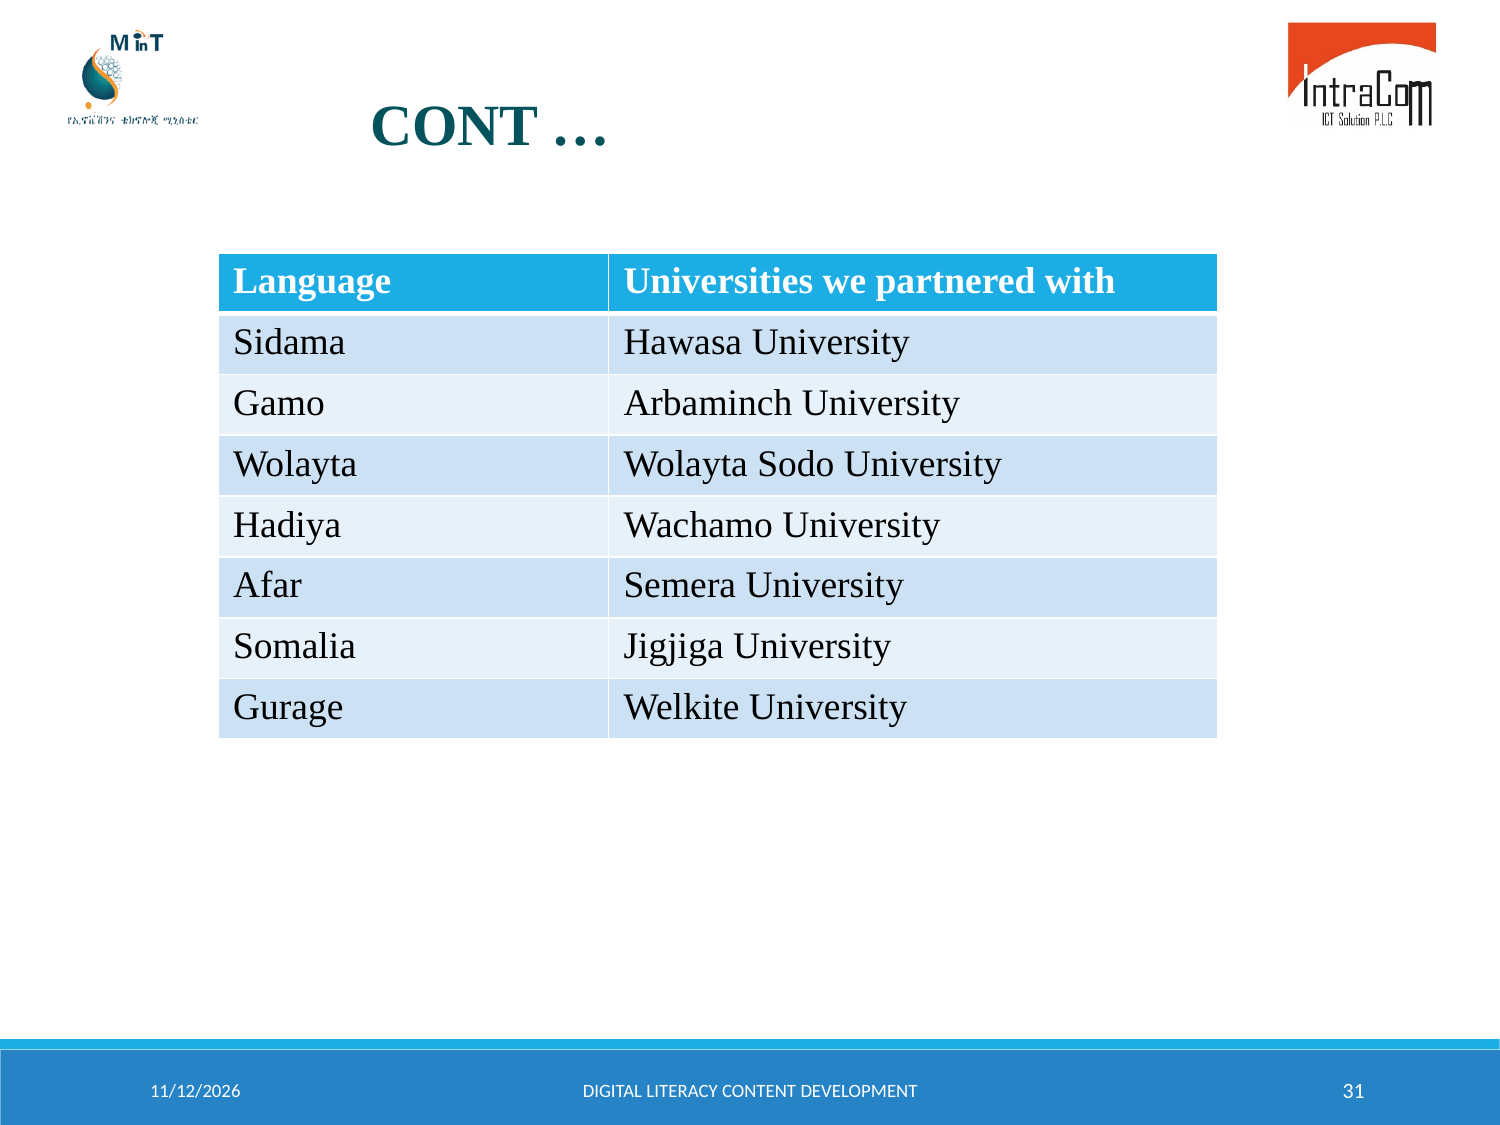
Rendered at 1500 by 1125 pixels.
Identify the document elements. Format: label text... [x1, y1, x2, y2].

table_cell Somalia [219, 619, 608, 678]
table_cell Afar [219, 558, 608, 617]
table_cell Welkite University [609, 679, 1217, 738]
table_cell Wolayta Sodo University [609, 436, 1217, 495]
table_cell Wachamo University [609, 497, 1217, 556]
table_cell Arbaminch University [609, 375, 1217, 434]
table_cell Gurage [219, 679, 608, 738]
picture [65, 27, 205, 132]
table_cell Gamo [219, 375, 608, 434]
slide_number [135, 1059, 440, 1120]
table_cell Hadiya [219, 497, 608, 556]
table_cell Hawasa University [609, 316, 1217, 374]
text_box CONT … [355, 79, 823, 165]
table_cell Wolayta [219, 436, 608, 495]
picture [1285, 18, 1439, 132]
table_header Universities we partnered with [609, 254, 1217, 311]
table_cell Semera University [609, 558, 1217, 617]
table_header Language [219, 254, 608, 311]
footer Digital literacy content development [453, 1059, 1047, 1120]
table_cell Sidama [219, 316, 608, 374]
slide_number 31 [1218, 1059, 1380, 1120]
table_cell Jigjiga University [609, 619, 1217, 678]
